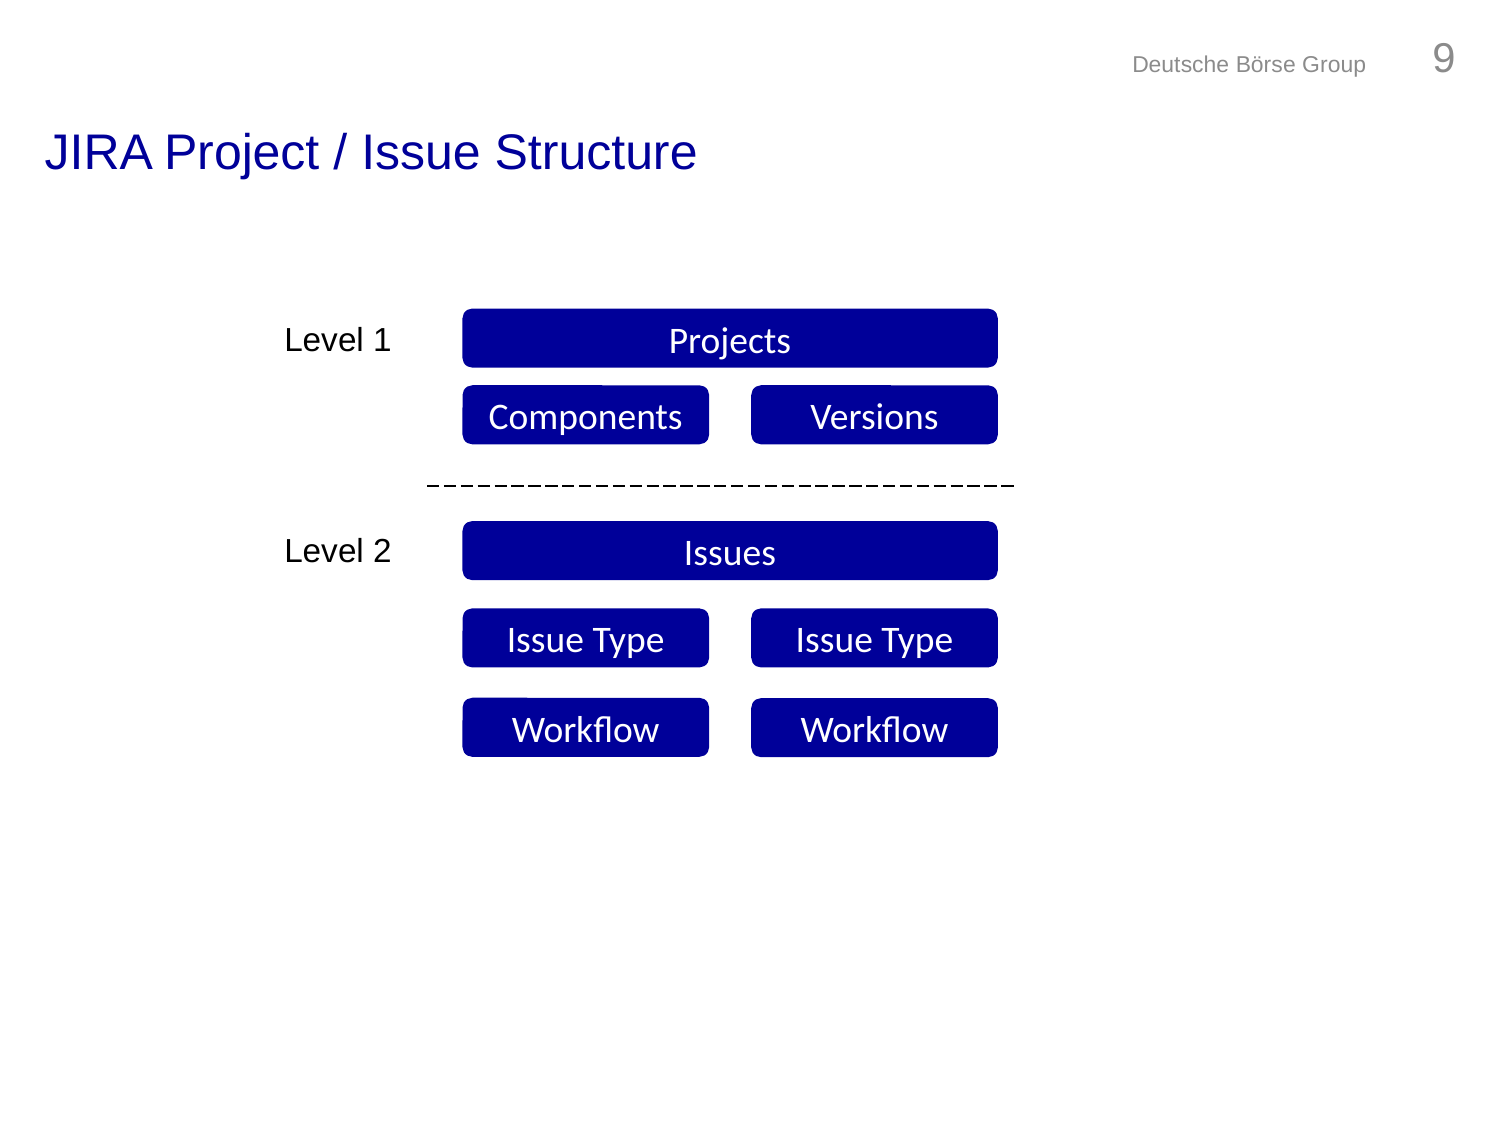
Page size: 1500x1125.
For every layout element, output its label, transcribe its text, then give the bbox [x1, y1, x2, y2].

slide_number Deutsche Börse Group 8 [1057, 25, 1471, 86]
title JIRA Project / Issue Structure [29, 112, 1471, 262]
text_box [269, 308, 1019, 758]
